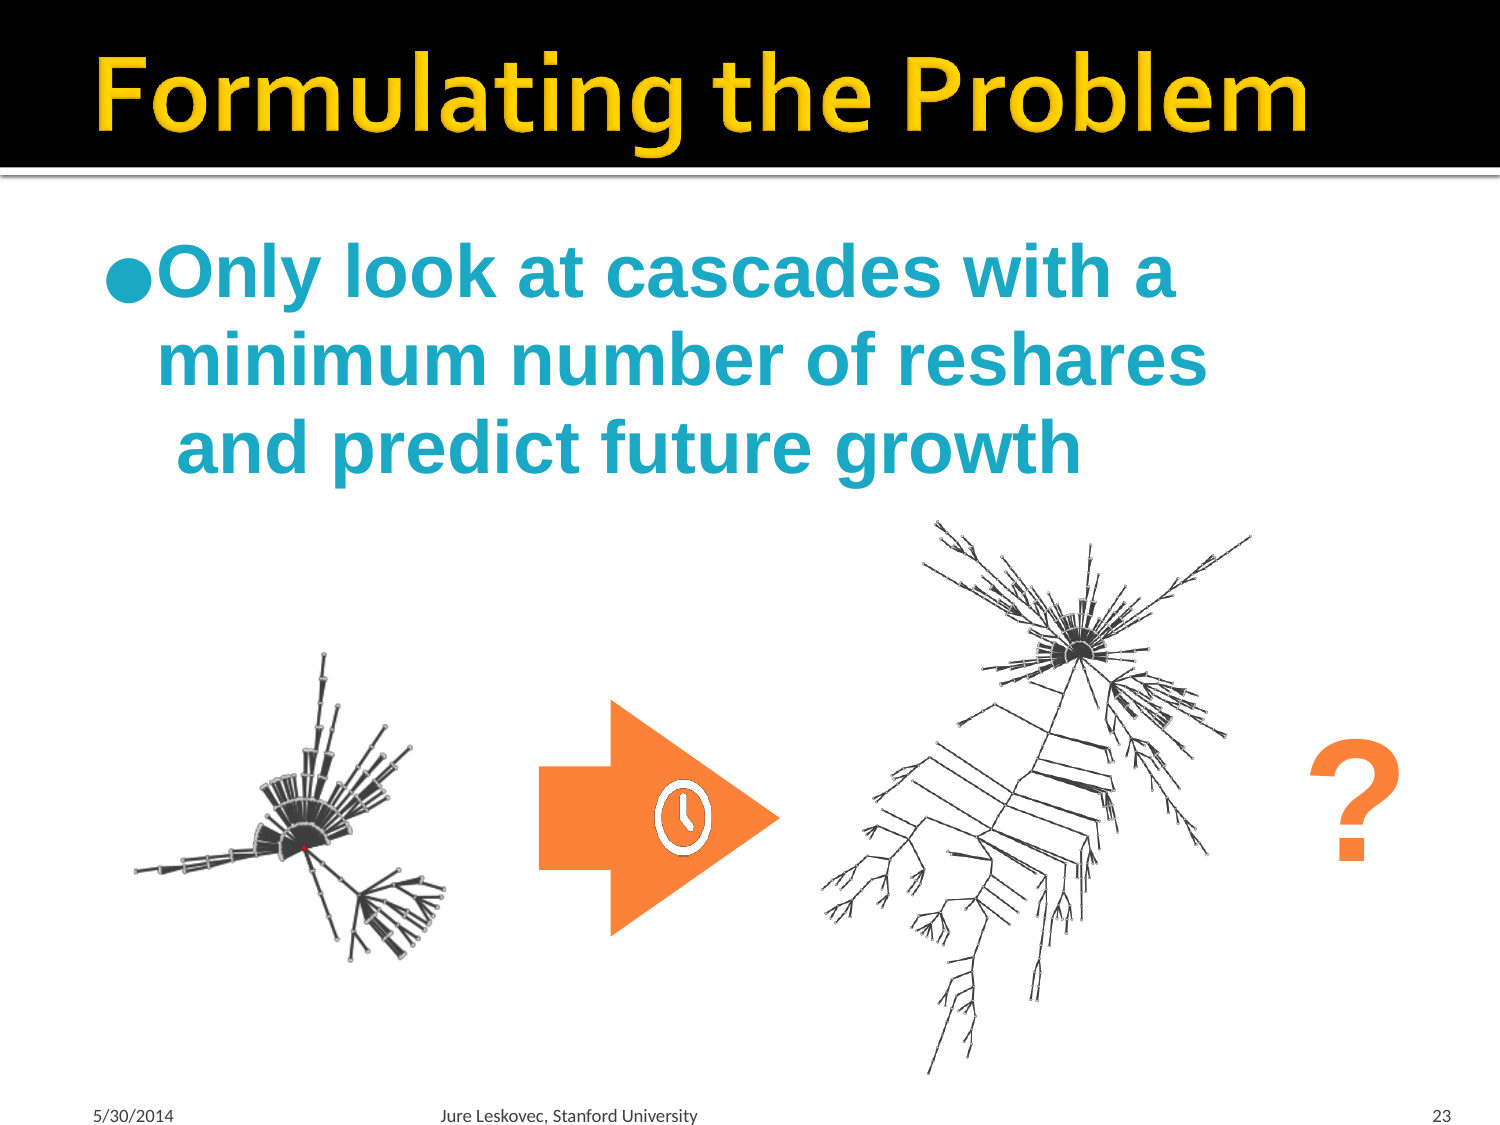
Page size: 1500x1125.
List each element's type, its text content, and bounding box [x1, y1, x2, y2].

text_box [98, 51, 1306, 159]
text_box [654, 779, 712, 857]
text_box 23 [1430, 1104, 1454, 1125]
text_box [538, 699, 780, 937]
text_box [820, 520, 1252, 1075]
text_box Jure Leskovec, Stanford University [438, 1104, 703, 1125]
title Only look at cascades with a minimum number of reshares and predict future growth [101, 226, 1213, 495]
text_box [133, 652, 447, 963]
text_box ? [1299, 686, 1412, 883]
picture [0, 175, 1500, 183]
text_box 5/30/2014 [90, 1104, 177, 1125]
